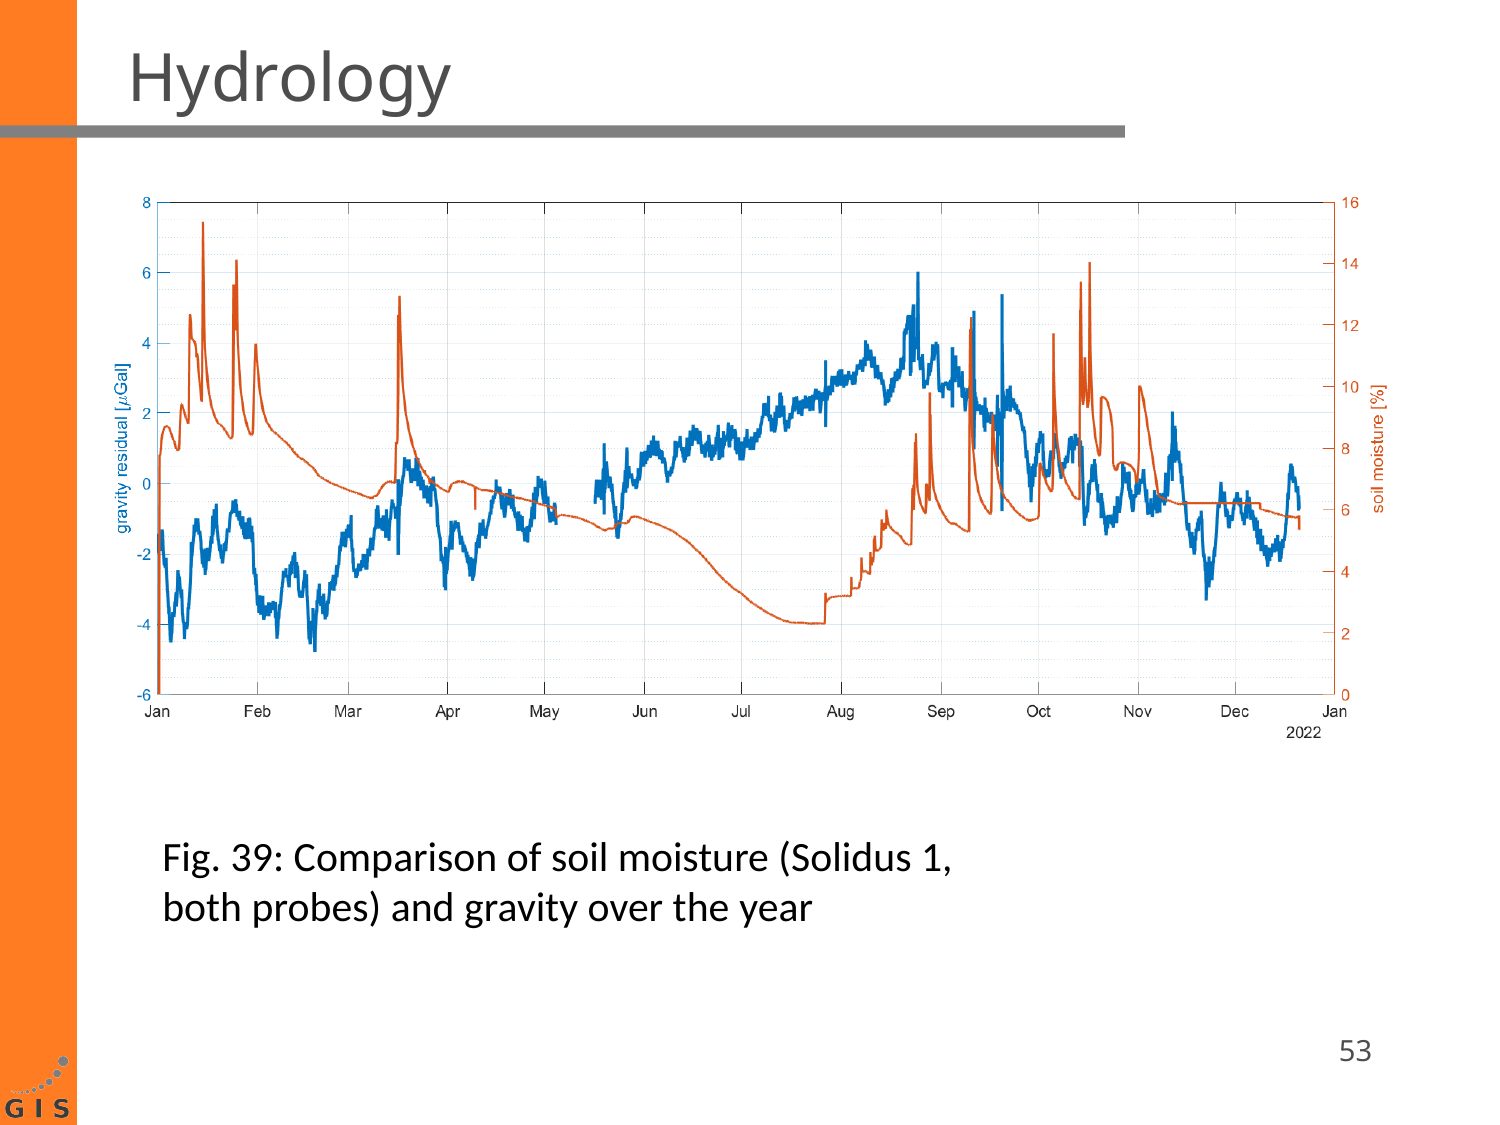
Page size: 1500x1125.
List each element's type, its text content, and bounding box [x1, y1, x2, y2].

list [112, 194, 1388, 740]
text_box Fig. 39: Comparison of soil moisture (Solidus 1, both probes) and gravity over the year [147, 822, 1010, 938]
picture [5, 1056, 69, 1118]
title Hydrology [112, 37, 1388, 113]
slide_number 53 [1074, 1024, 1388, 1101]
